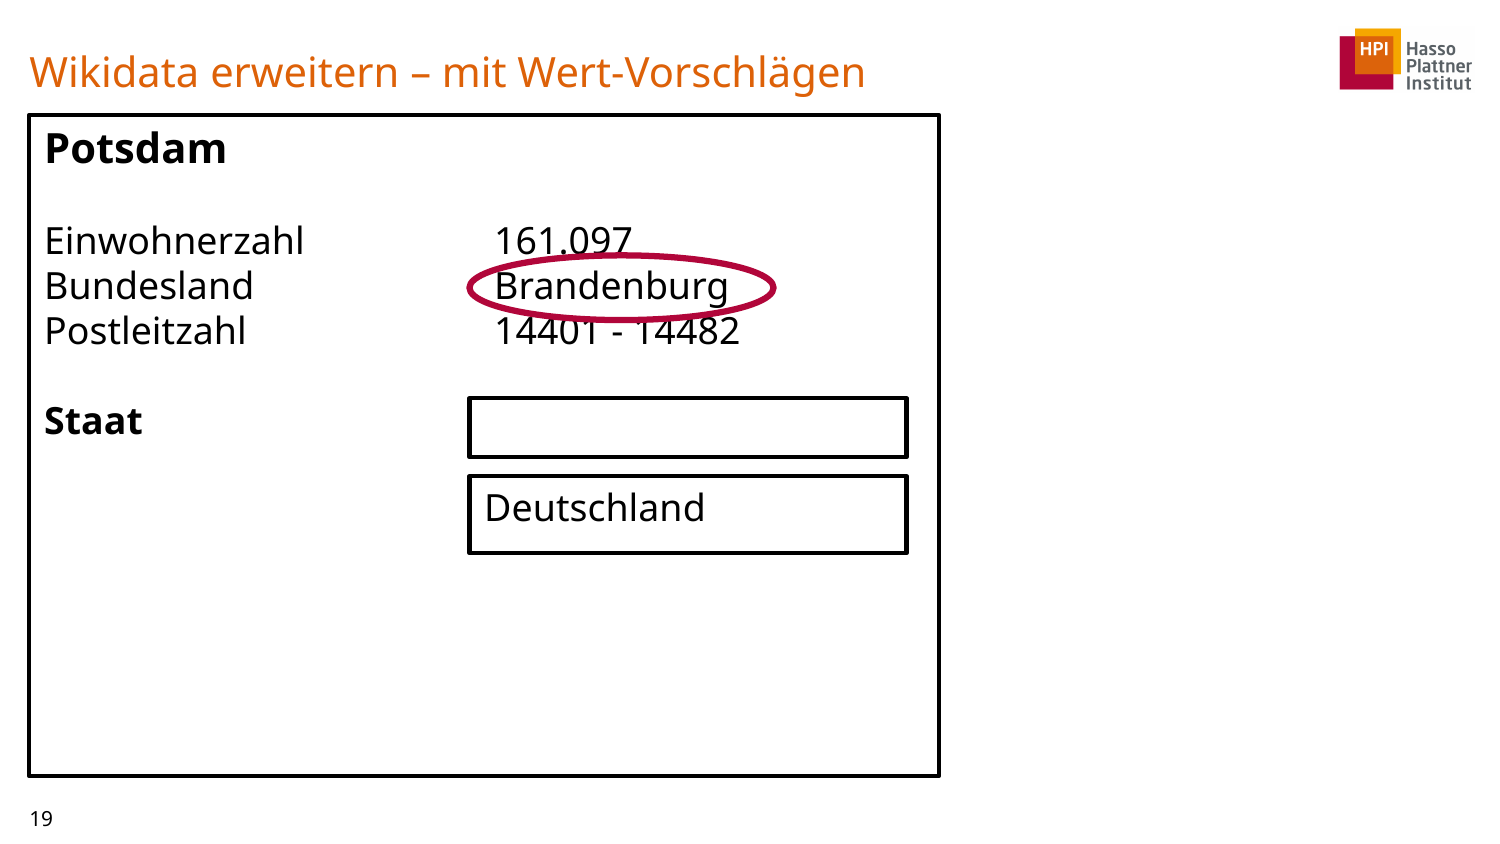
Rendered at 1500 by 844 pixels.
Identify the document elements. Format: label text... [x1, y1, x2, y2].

text_box [467, 253, 776, 323]
text_box Deutschland [467, 474, 909, 555]
slide_number 19 [29, 805, 65, 836]
text_box Potsdam Einwohnerzahl 161.097 Bundesland Brandenburg Postleitzahl 14401 - 14482 Staat [27, 113, 941, 778]
text_box [467, 396, 909, 459]
title Wikidata erweitern – mit Wert-Vorschlägen [29, 38, 1312, 216]
picture [1338, 26, 1475, 93]
